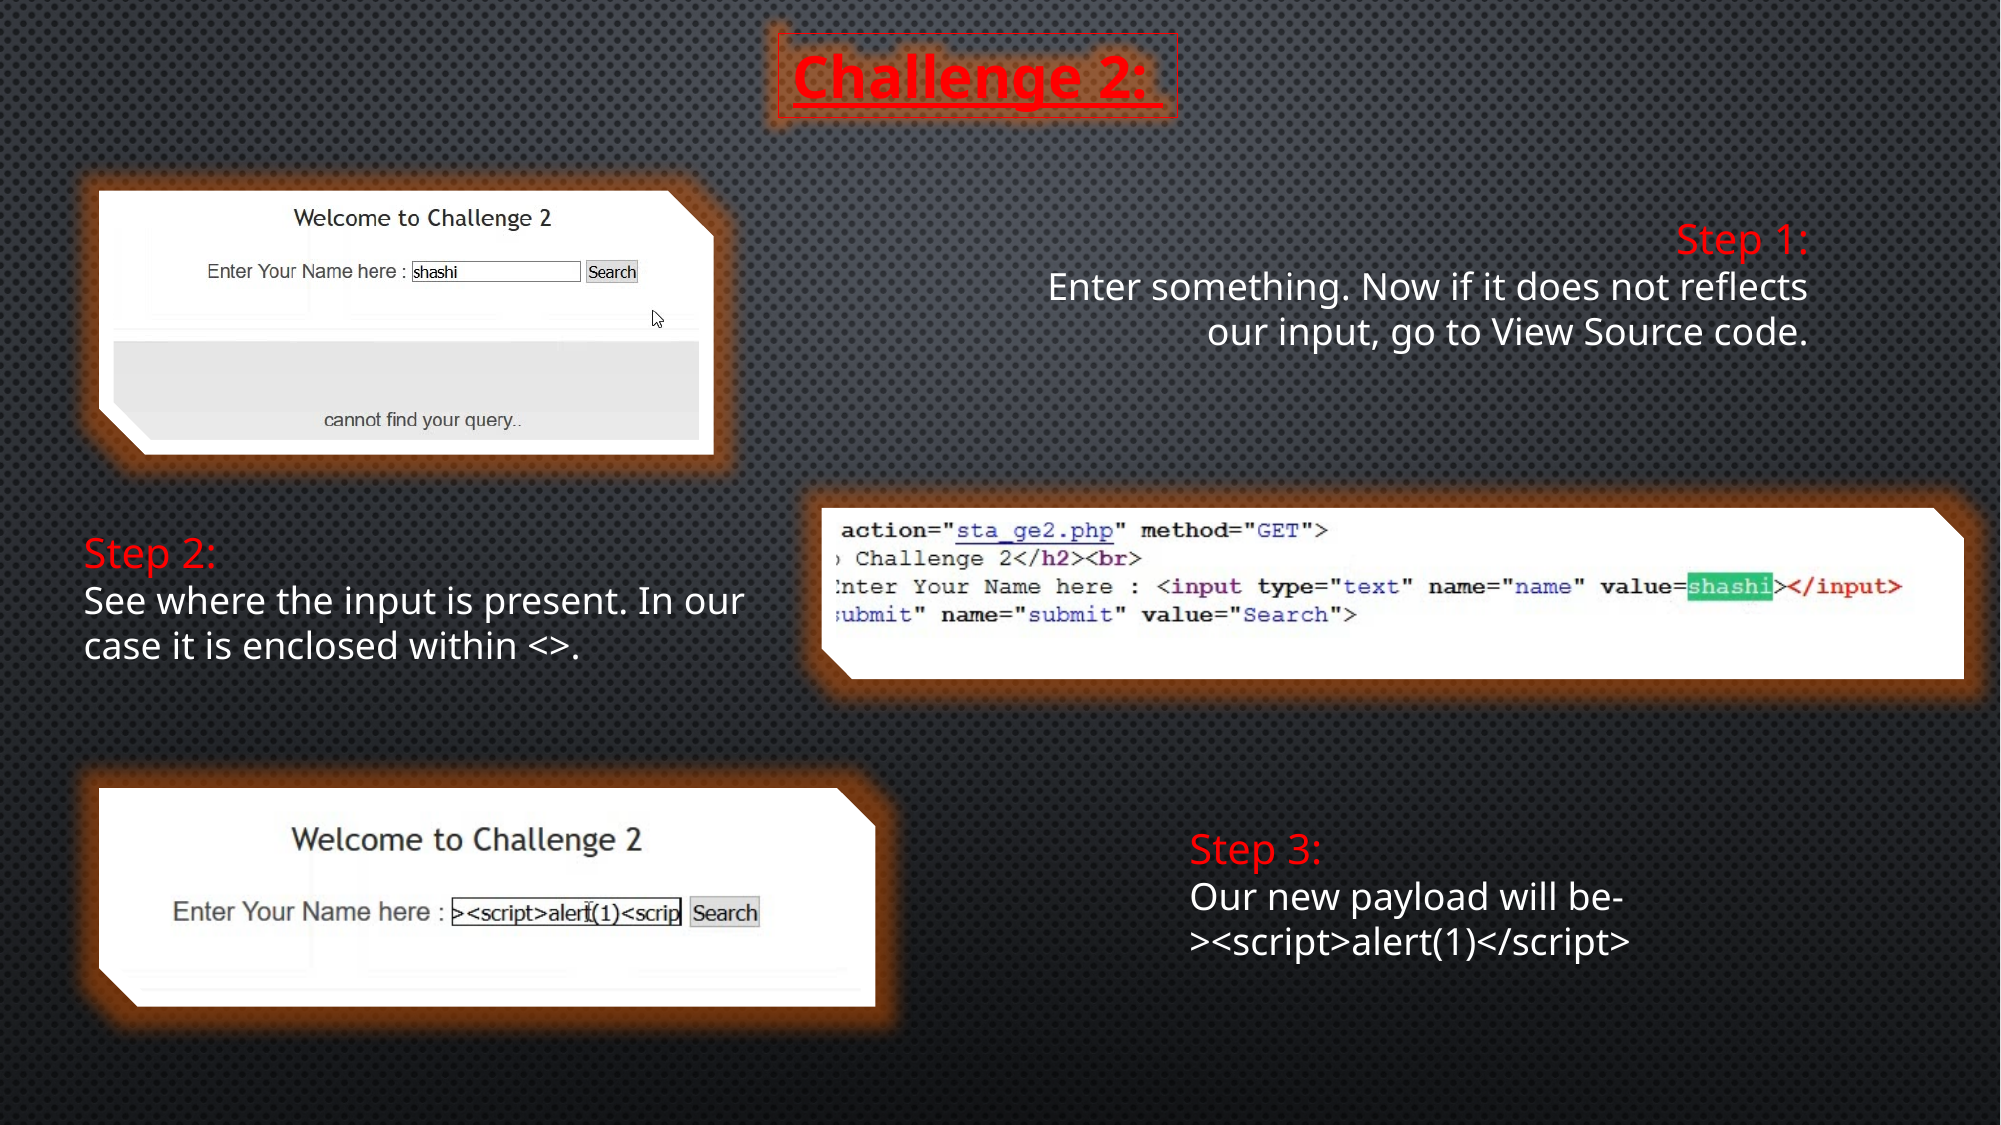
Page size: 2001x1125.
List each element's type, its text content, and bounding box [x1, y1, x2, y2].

text_box Step 1: Enter something. Now if it does not reflects our input, go to View Source code. [961, 205, 1824, 361]
picture [106, 197, 707, 448]
picture [106, 795, 869, 1000]
text_box Step 3: Our new payload will be- ><script>alert(1)</script> [1174, 816, 1785, 971]
text_box Challenge 2: [778, 33, 1178, 118]
picture [828, 514, 1957, 672]
text_box Step 2: See where the input is present. In our case it is enclosed within <>. [68, 519, 843, 675]
